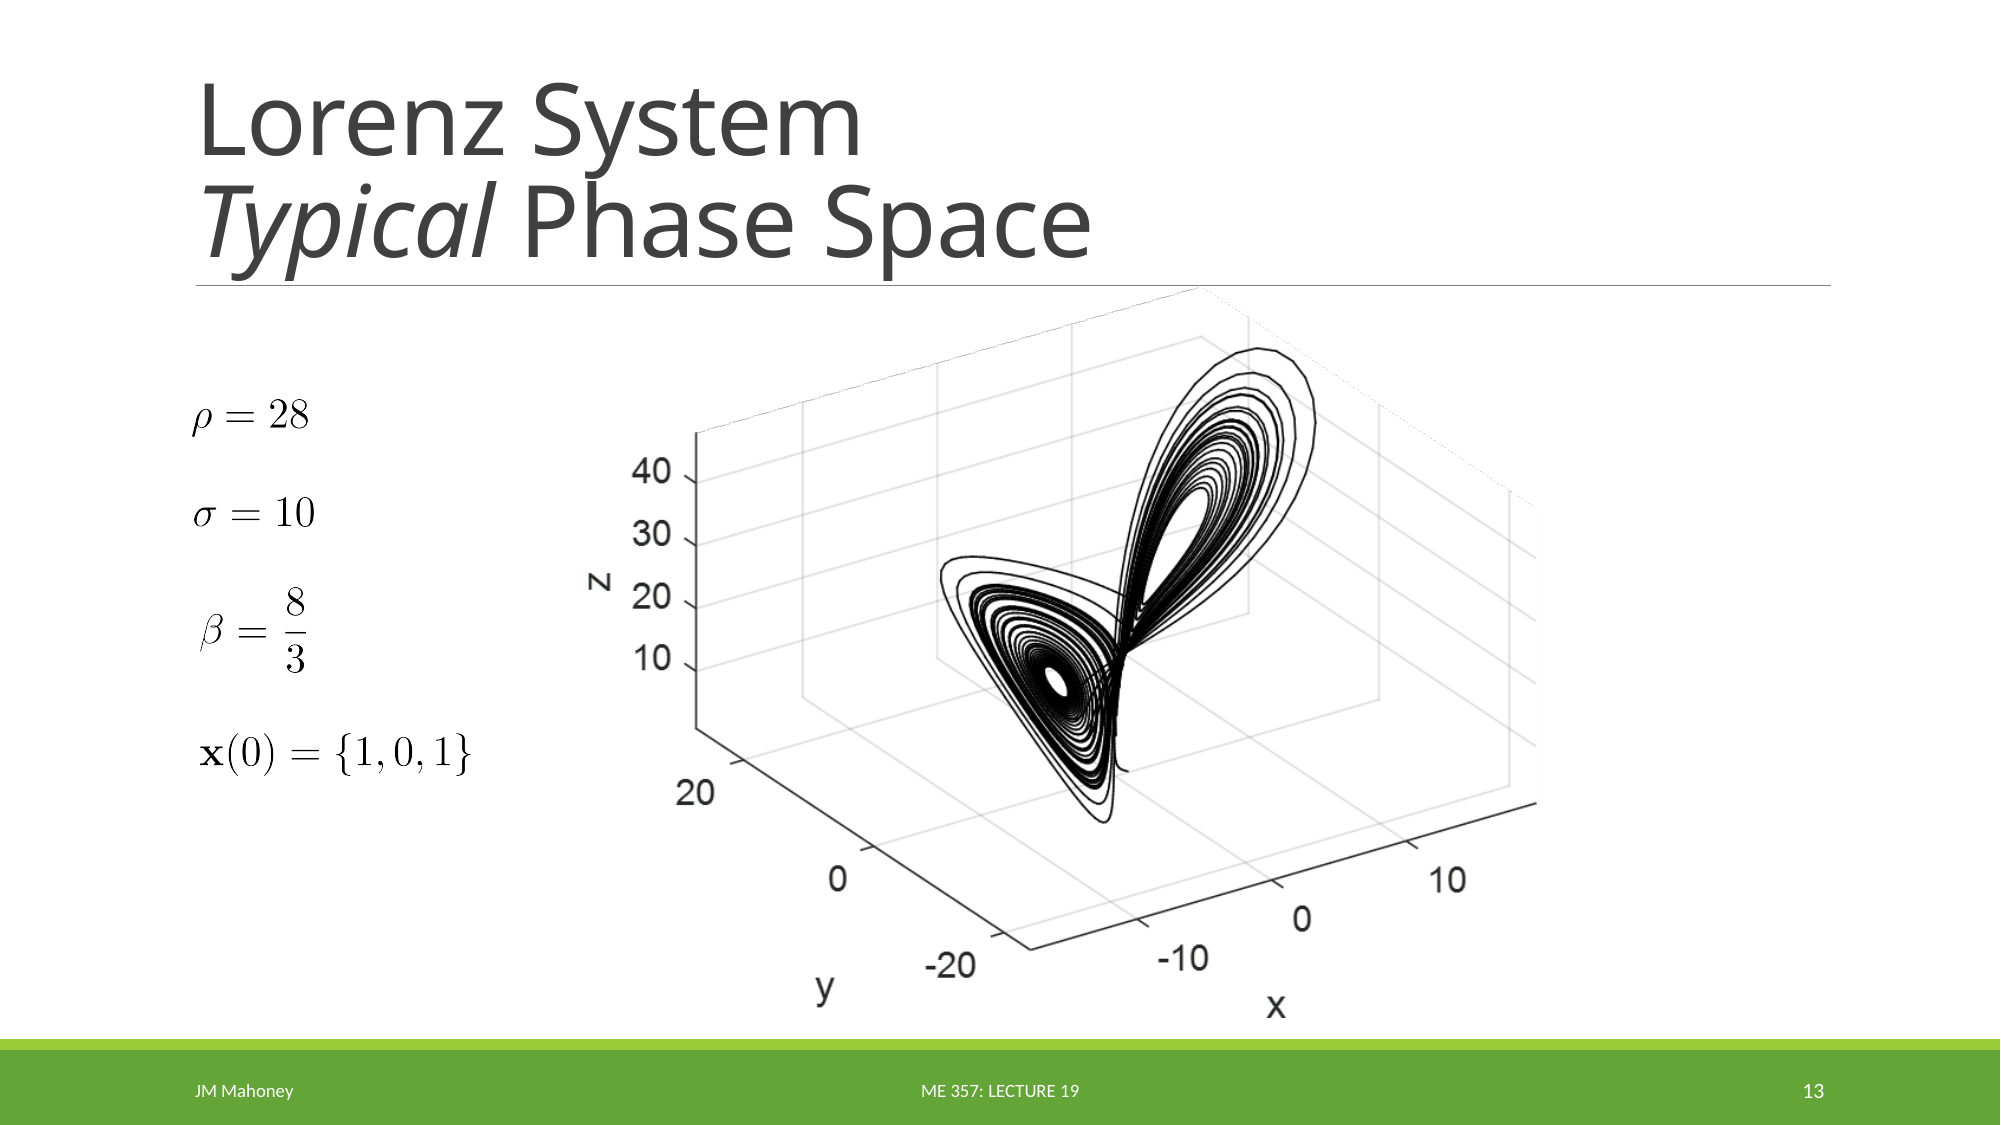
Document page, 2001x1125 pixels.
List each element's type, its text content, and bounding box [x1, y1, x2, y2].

slide_number JM Mahoney [180, 1059, 586, 1120]
slide_number 13 [1624, 1059, 1840, 1120]
picture [191, 399, 309, 438]
picture [199, 586, 307, 673]
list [587, 286, 1538, 1018]
picture [193, 497, 314, 527]
picture [199, 733, 471, 776]
footer ME 357: Lecture 19 [604, 1059, 1396, 1120]
title Lorenz System Typical Phase Space [180, 47, 1830, 285]
